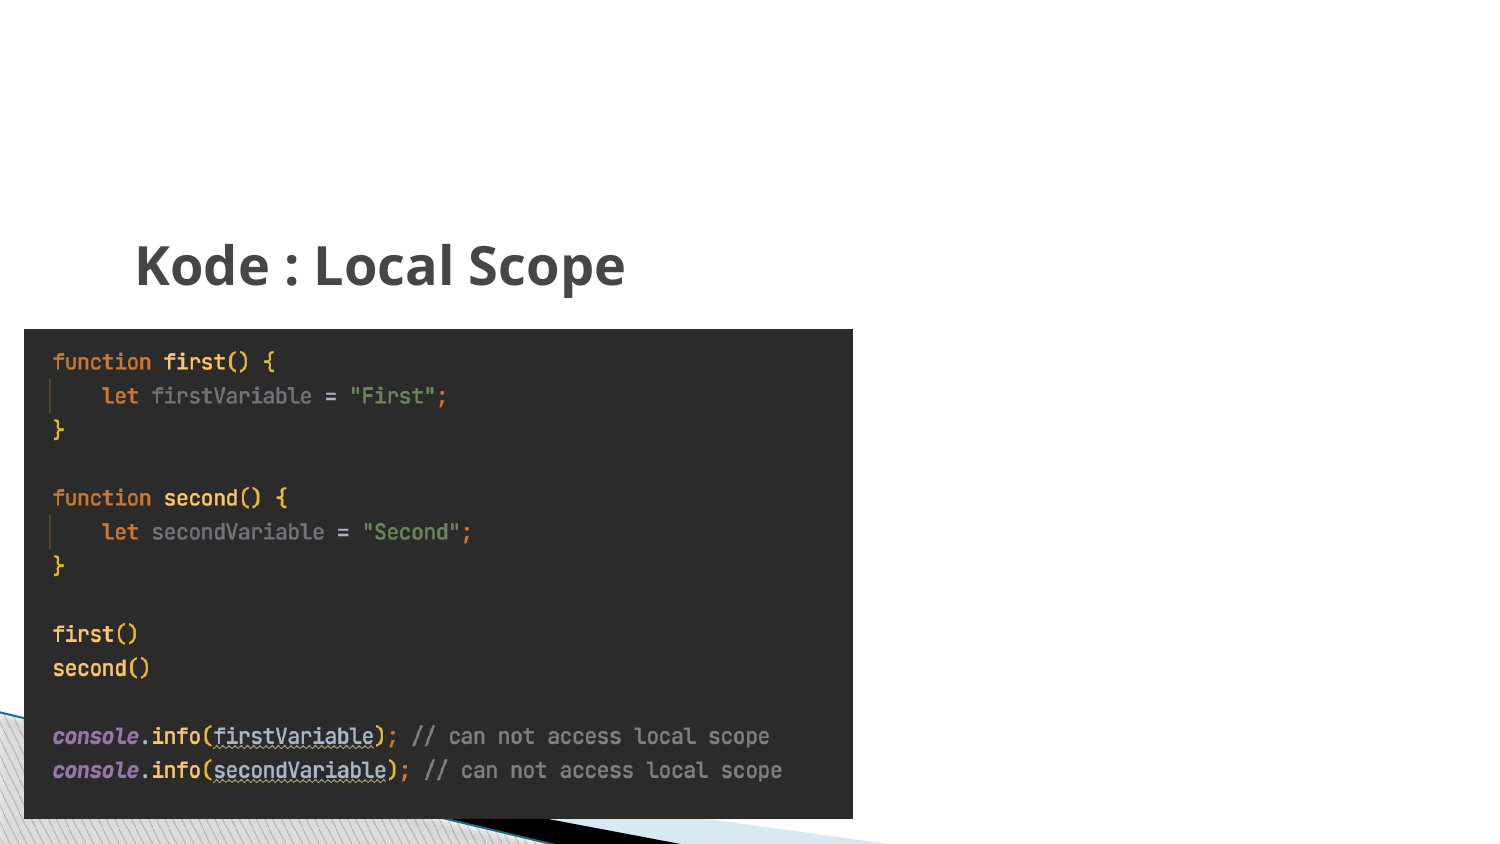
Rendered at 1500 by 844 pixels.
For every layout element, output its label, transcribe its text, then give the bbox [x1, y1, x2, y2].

title Kode : Local Scope [119, 216, 1381, 305]
picture [24, 328, 854, 819]
